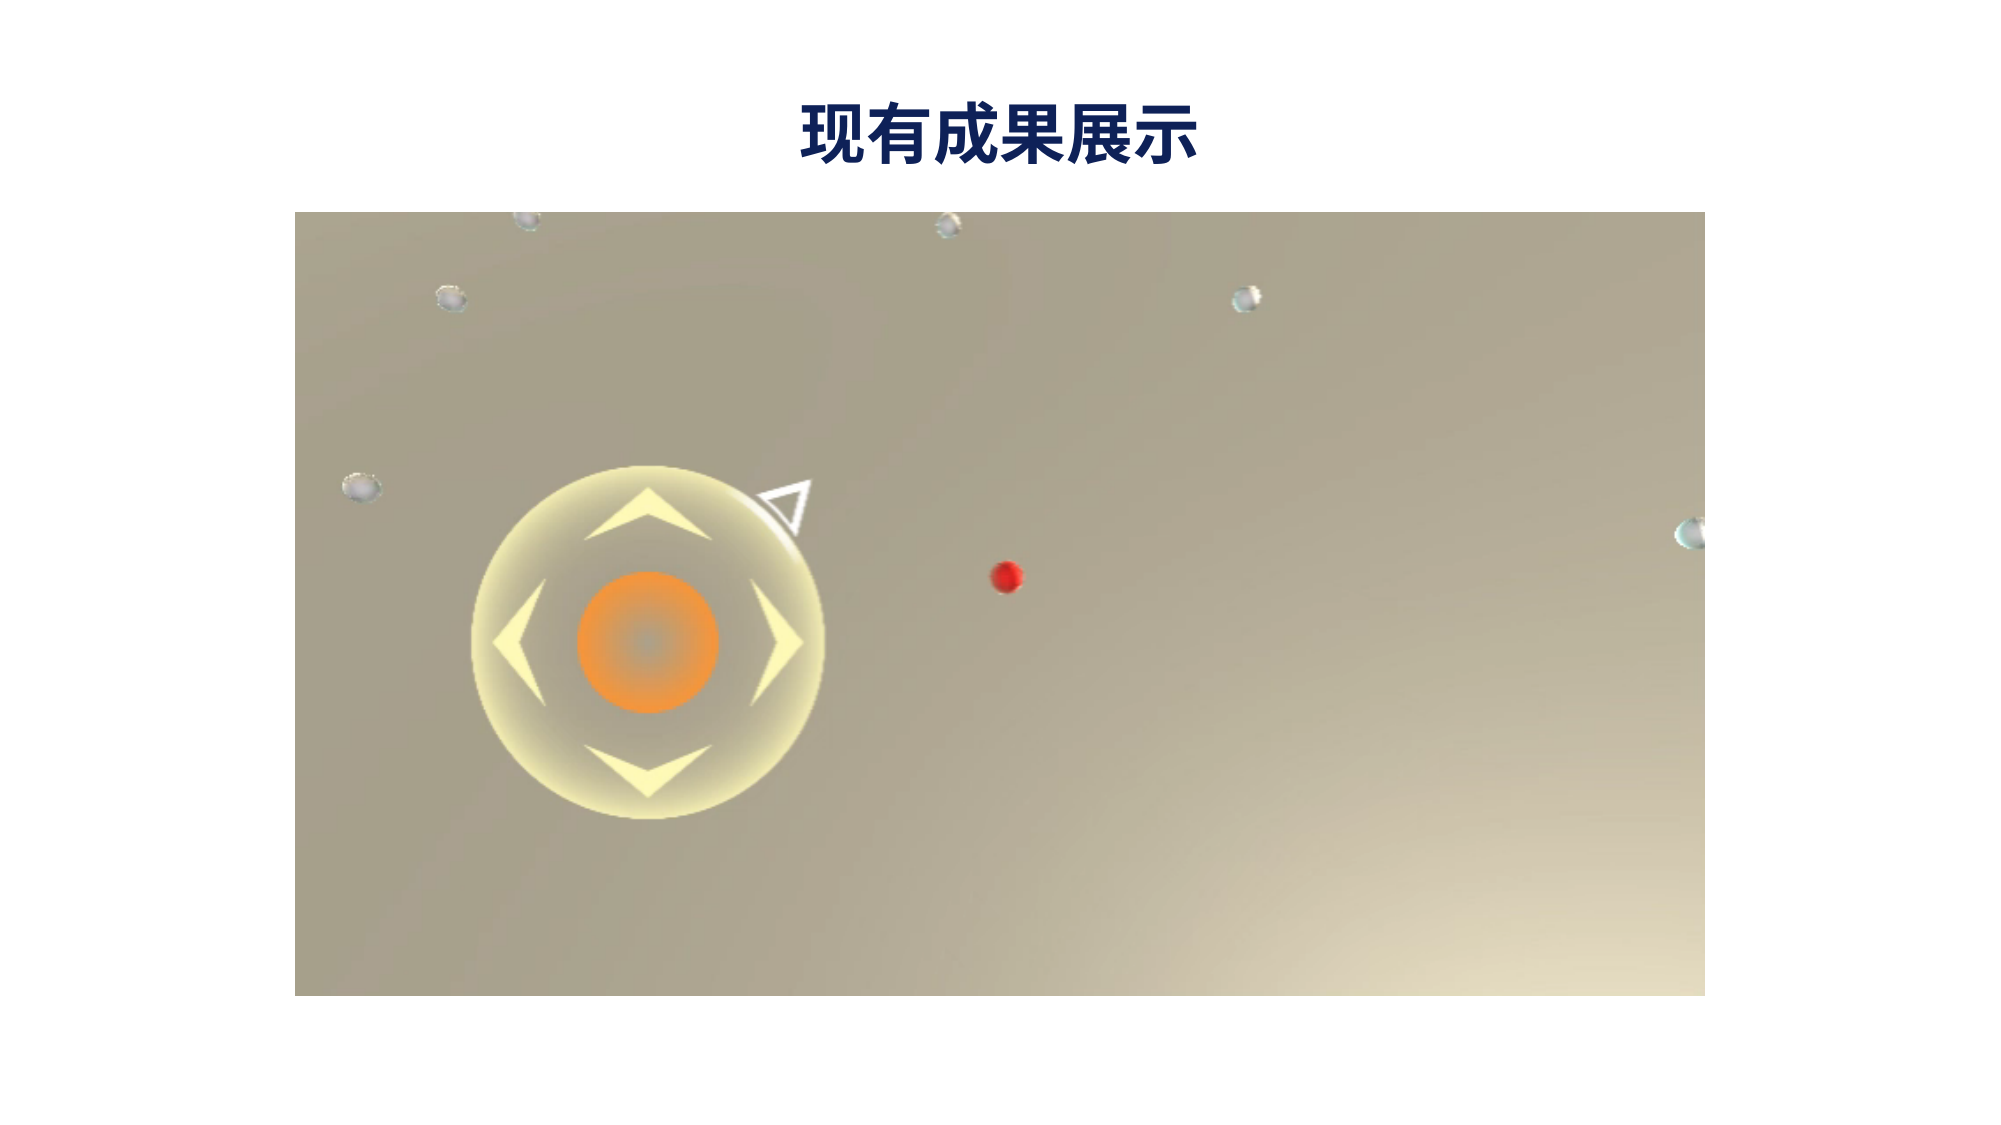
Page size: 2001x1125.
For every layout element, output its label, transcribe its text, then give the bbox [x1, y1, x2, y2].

list 现有成果展示 [750, 84, 1250, 181]
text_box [294, 211, 1706, 997]
